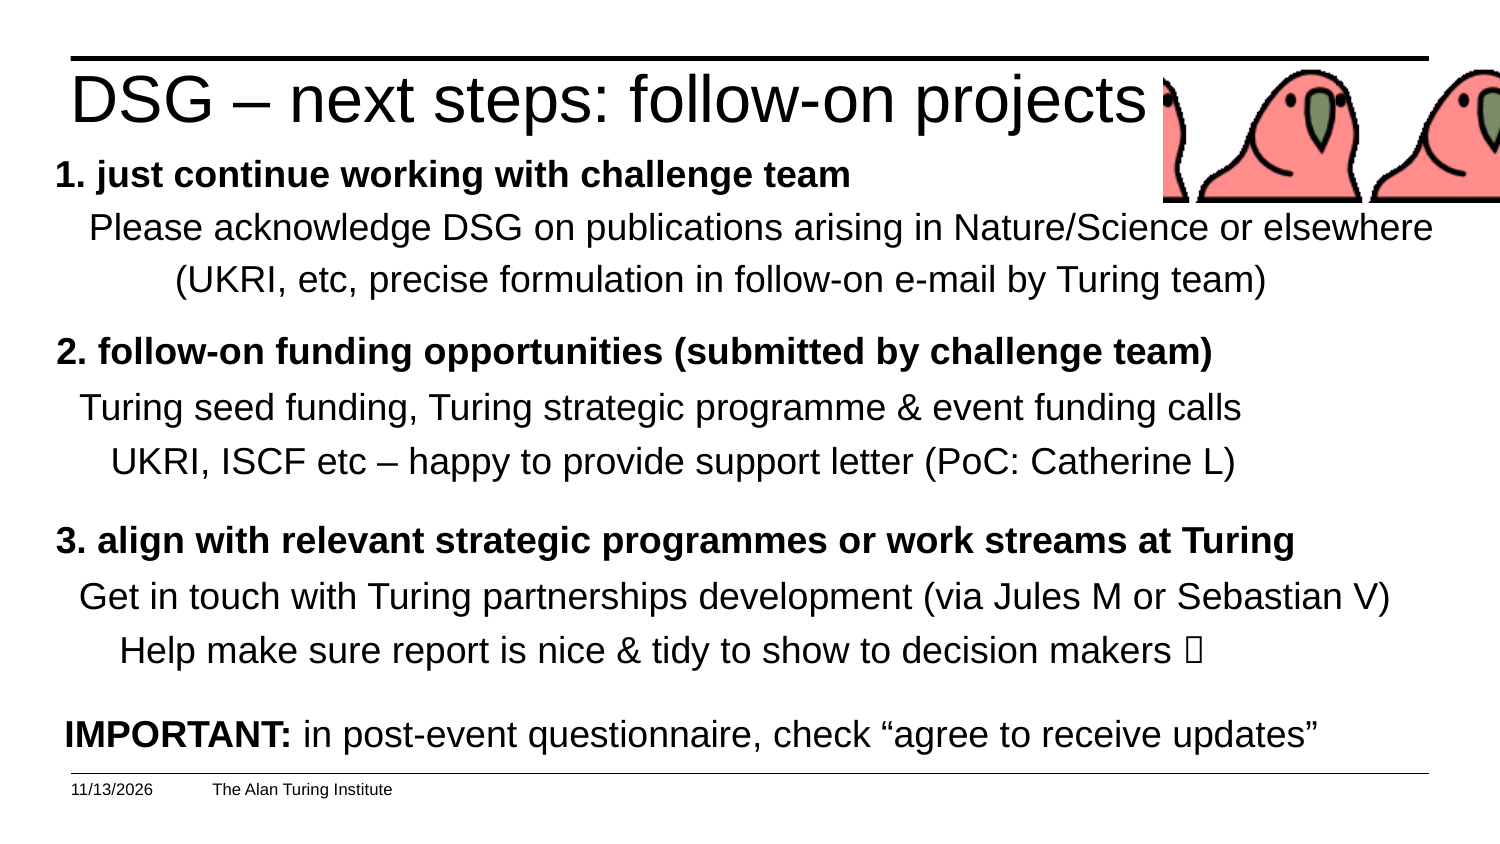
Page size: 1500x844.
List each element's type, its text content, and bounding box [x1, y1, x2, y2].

text_box 2. follow-on funding opportunities (submitted by challenge team) [41, 319, 1373, 380]
text_box IMPORTANT: in post-event questionnaire, check “agree to receive updates” [49, 702, 1460, 763]
text_box (UKRI, etc, precise formulation in follow-on e-mail by Turing team) [160, 248, 1463, 308]
text_box Help make sure report is nice & tidy to show to decision makers  [104, 618, 1474, 679]
text_box Get in touch with Turing partnerships development (via Jules M or Sebastian V) [63, 564, 1433, 625]
text_box Please acknowledge DSG on publications arising in Nature/Science or elsewhere [74, 195, 1463, 256]
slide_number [70, 774, 207, 799]
text_box Turing seed funding, Turing strategic programme & event funding calls [64, 376, 1434, 436]
text_box UKRI, ISCF etc – happy to provide support letter (PoC: Catherine L) [95, 430, 1500, 490]
picture [1162, 29, 1500, 204]
text_box 1. just continue working with challenge team [40, 142, 1157, 203]
text_box 3. align with relevant strategic programmes or work streams at Turing [41, 508, 1373, 568]
title DSG – next steps: follow-on projects [70, 55, 1157, 142]
